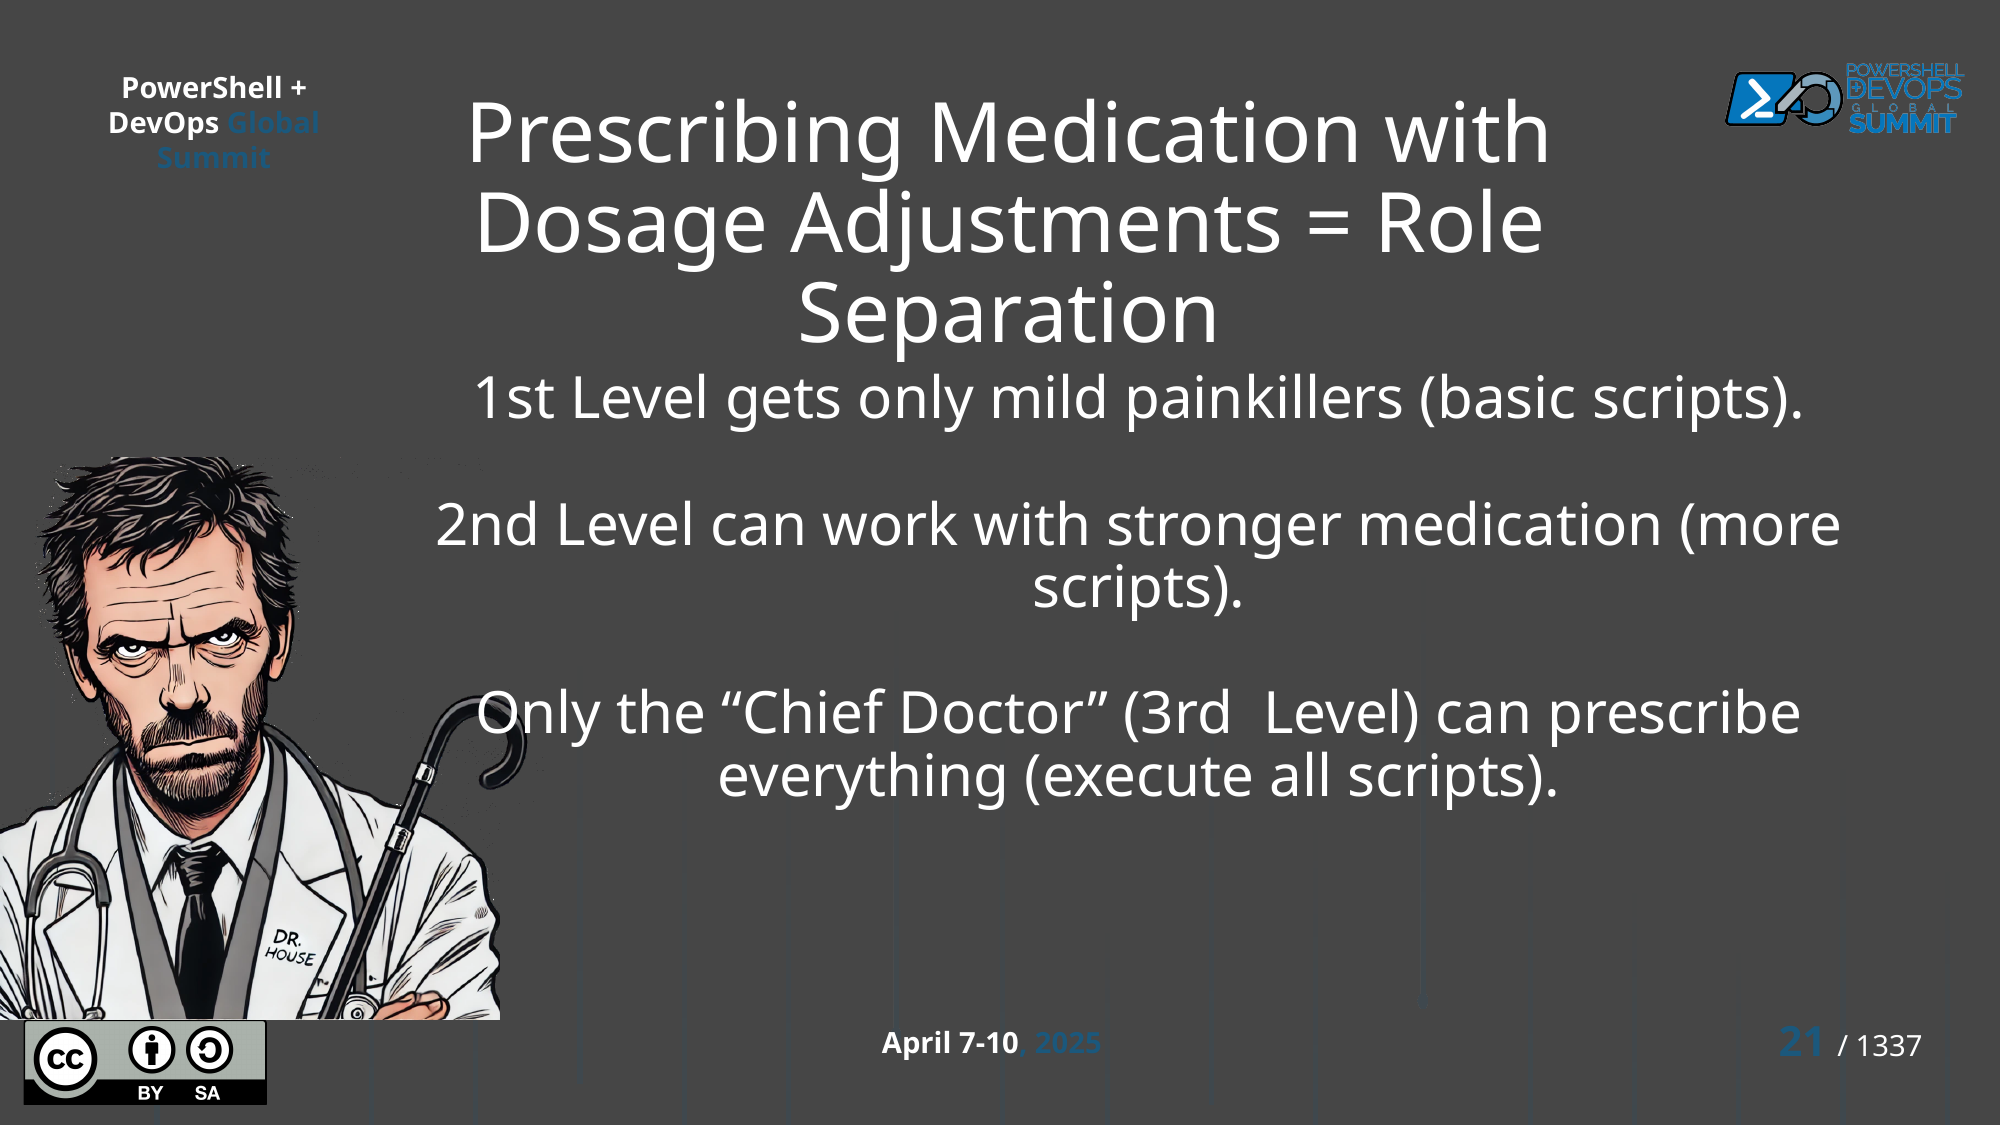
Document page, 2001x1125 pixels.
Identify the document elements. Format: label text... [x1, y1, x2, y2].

title Prescribing Medication with Dosage Adjustments = Role Separation [341, 83, 1678, 301]
picture [0, 457, 563, 1105]
text_box 1st Level gets only mild painkillers (basic scripts). 2nd Level can work with stronger medication (more scripts). Only the “Chief Doctor” (3rd Level) can prescribe everything (execute all scripts). [382, 361, 1896, 782]
picture [1725, 61, 1965, 139]
